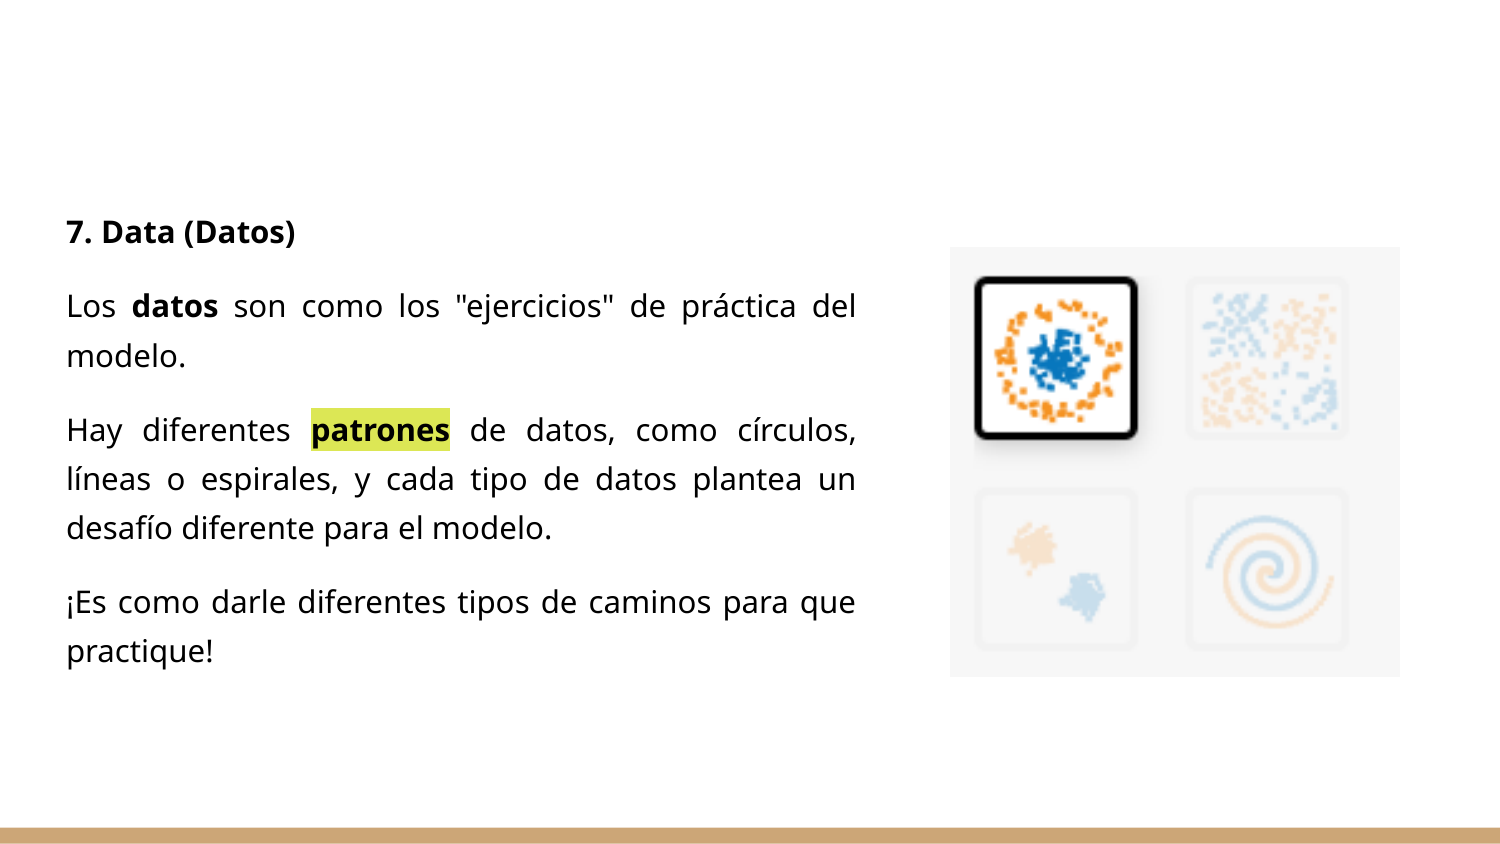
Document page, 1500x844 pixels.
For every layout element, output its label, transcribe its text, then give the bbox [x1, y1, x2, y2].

list 7. Data (Datos) Los datos son como los "ejercicios" de práctica del modelo. Hay diferentes patrones de datos, como círculos, líneas o espirales, y cada tipo de datos plantea un desafío diferente para el modelo. ¡Es como darle diferentes tipos de caminos para que practique! [51, 189, 873, 790]
picture [949, 247, 1400, 677]
